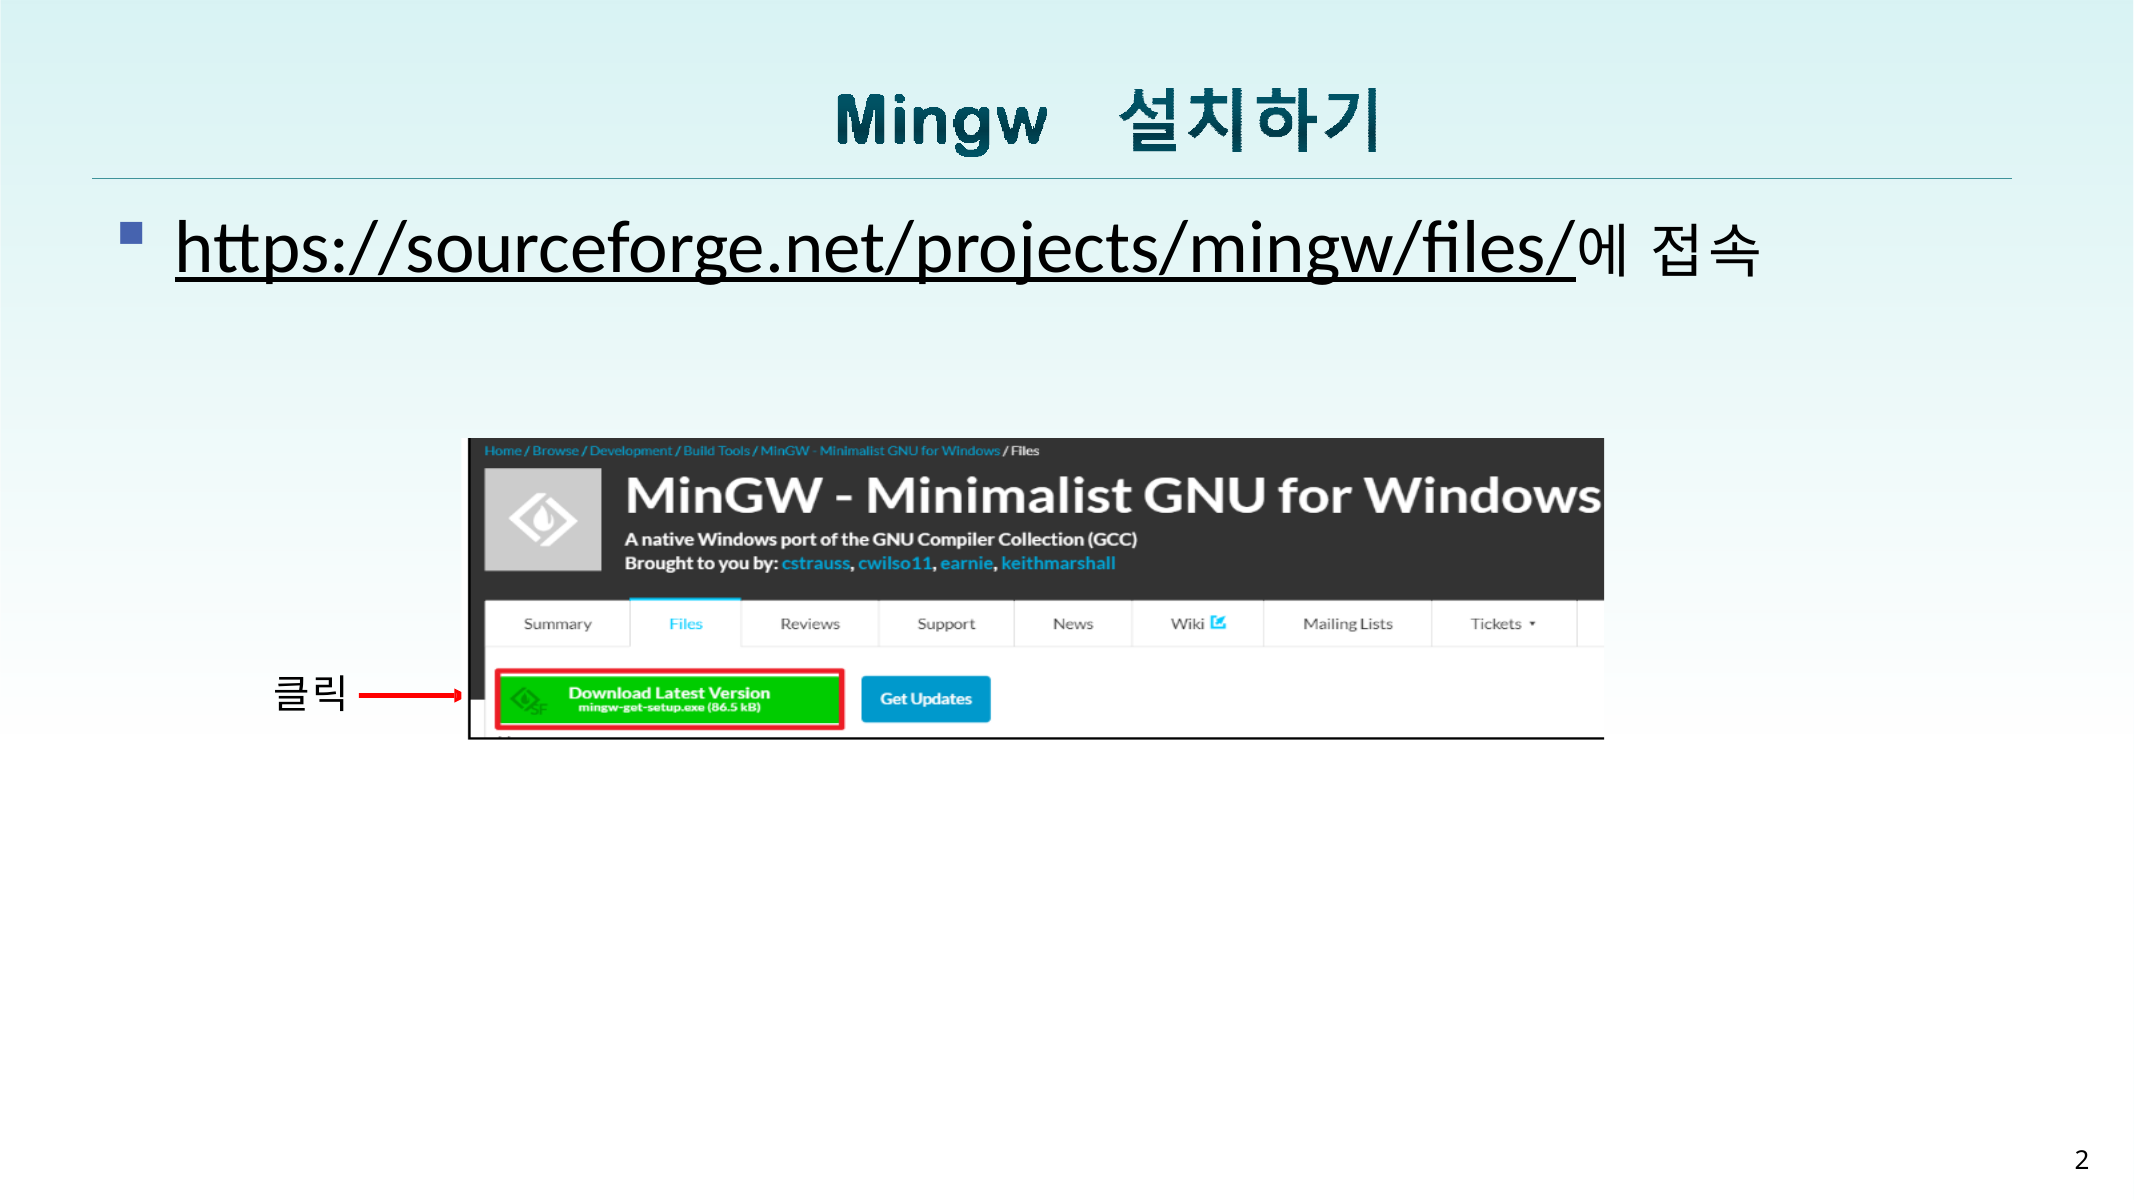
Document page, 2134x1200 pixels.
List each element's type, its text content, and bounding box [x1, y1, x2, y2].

picture [0, 0, 2134, 1200]
text_box [837, 94, 1047, 157]
text_box [1119, 88, 1376, 152]
text_box [358, 688, 456, 703]
slide_number 2 [2070, 1121, 2115, 1200]
text_box 클릭 [271, 667, 355, 717]
text_box https://sourceforge.net/projects/mingw/files/에 접속 [112, 195, 1822, 288]
